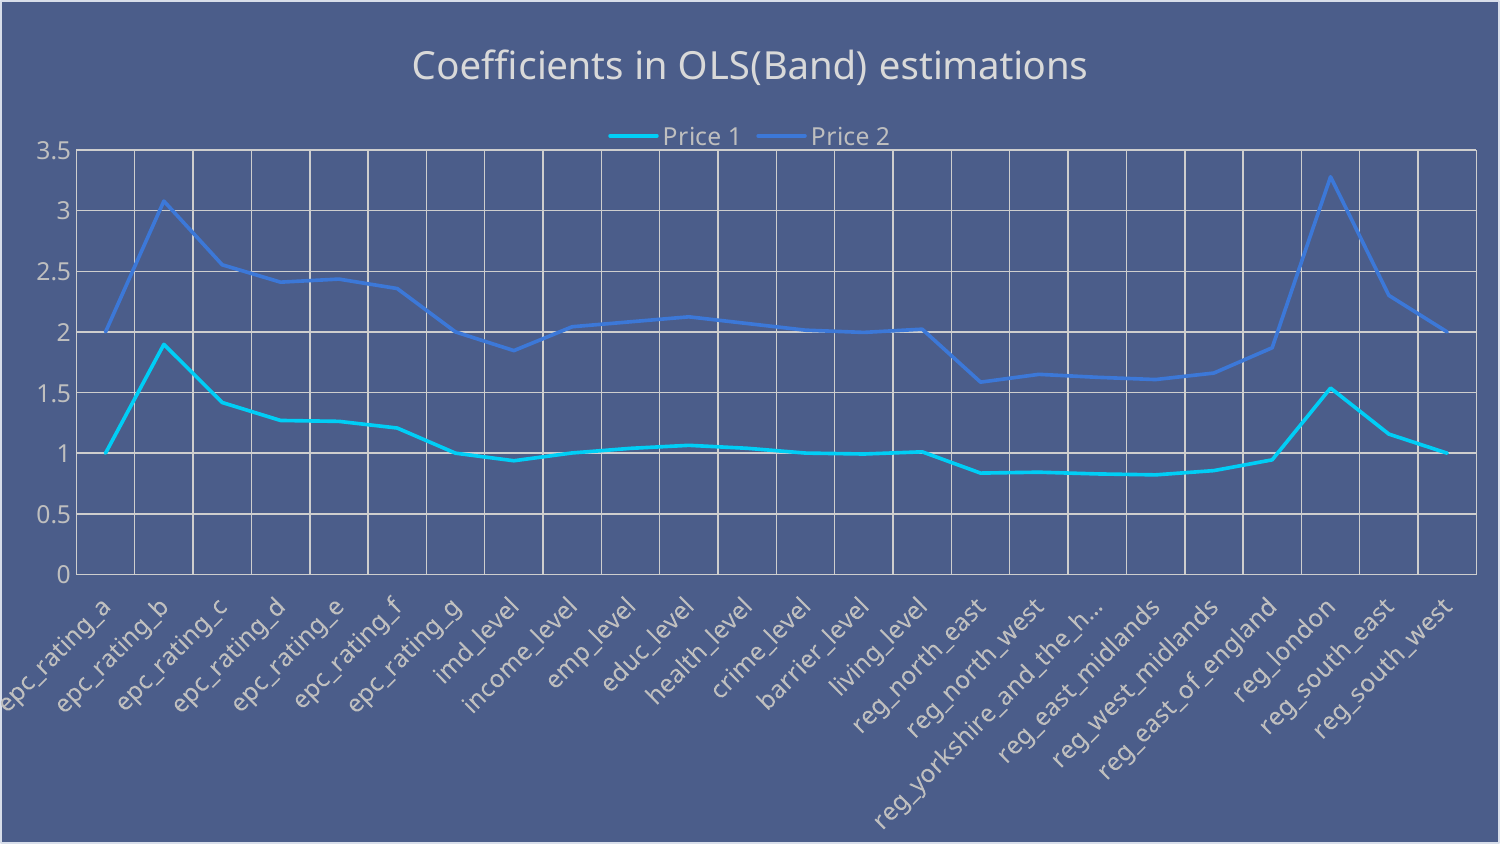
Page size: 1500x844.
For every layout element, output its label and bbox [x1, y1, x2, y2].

chart [0, 0, 1500, 844]
